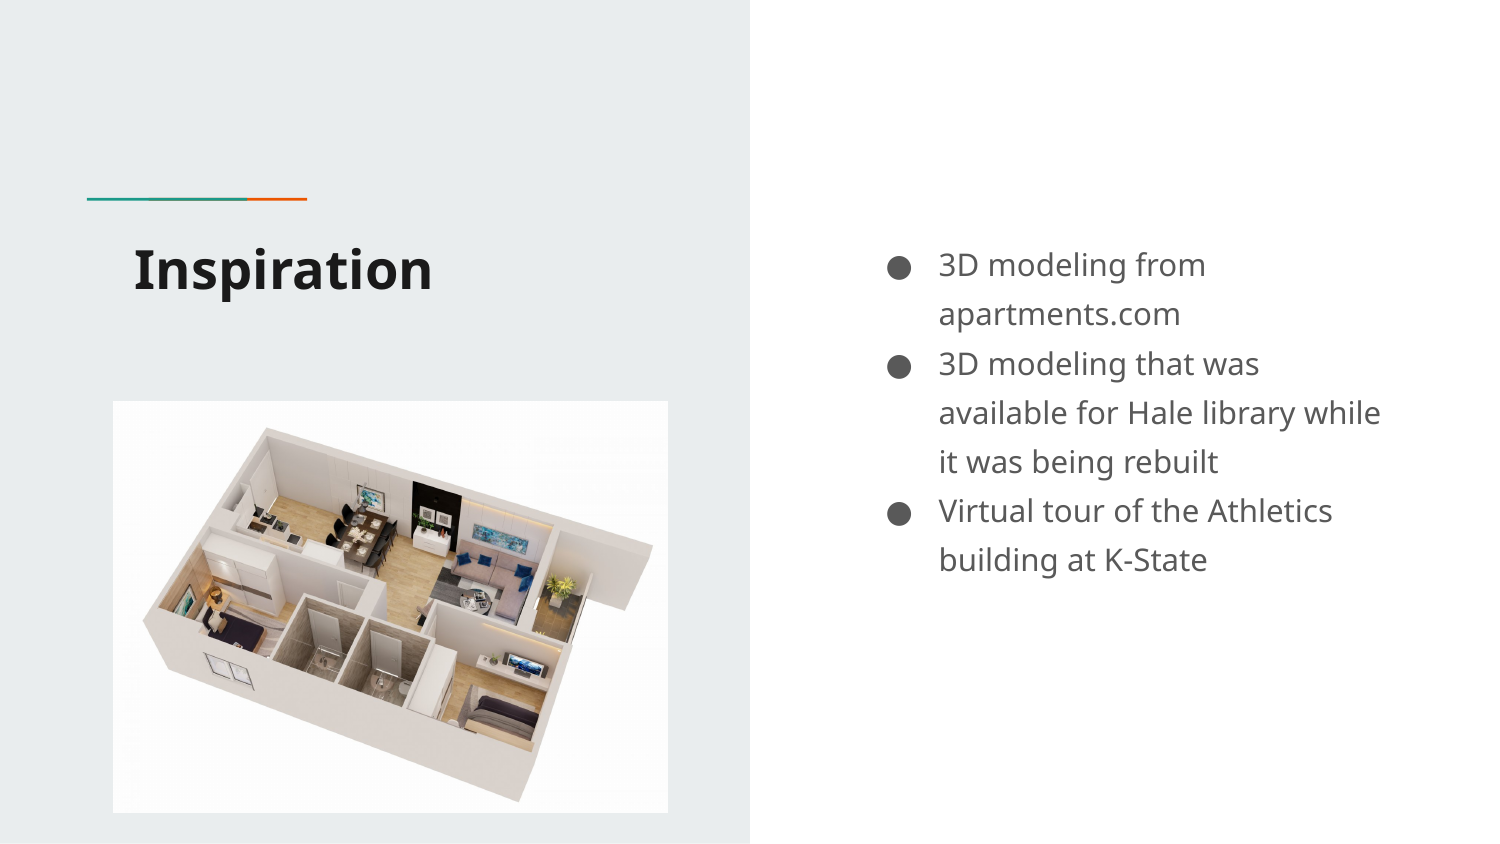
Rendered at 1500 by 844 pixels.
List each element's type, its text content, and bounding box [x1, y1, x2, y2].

title Inspiration [119, 216, 662, 400]
picture [113, 401, 668, 813]
list 3D modeling from apartments.com 3D modeling that was available for Hale library while it was being rebuilt Virtual tour of the Athletics building at K-State [848, 221, 1403, 719]
